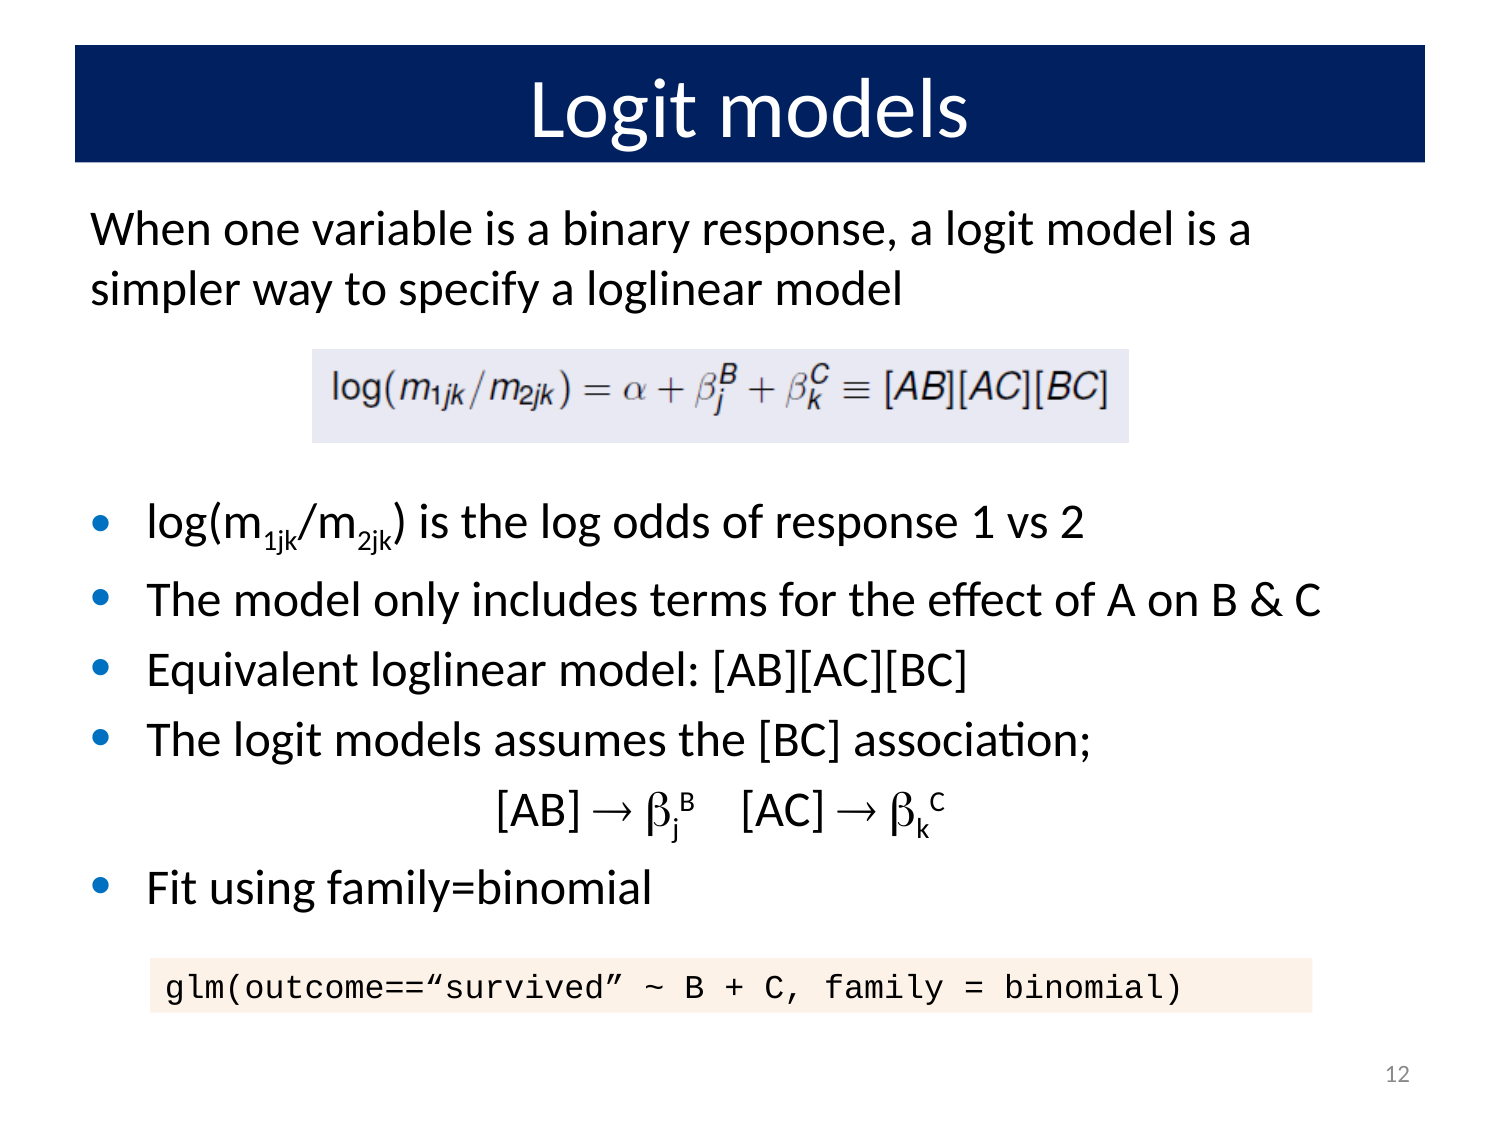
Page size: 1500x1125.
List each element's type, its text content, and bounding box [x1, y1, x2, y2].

text_box glm(outcome==“survived” ~ B + C, family = binomial) [150, 958, 1313, 1013]
title Logit models [75, 45, 1425, 163]
list When one variable is a binary response, a logit model is a simpler way to specify a loglinear model log(m1jk/m2jk) is the log odds of response 1 vs 2 The model only includes terms for the effect of A on B & C Equivalent loglinear model: [AB][AC][BC] The logit models assumes the [BC] association; [AB]  jB [AC]  kC Fit using family=binomial [75, 187, 1425, 938]
picture [312, 349, 1129, 443]
slide_number 12 [1074, 1042, 1425, 1103]
